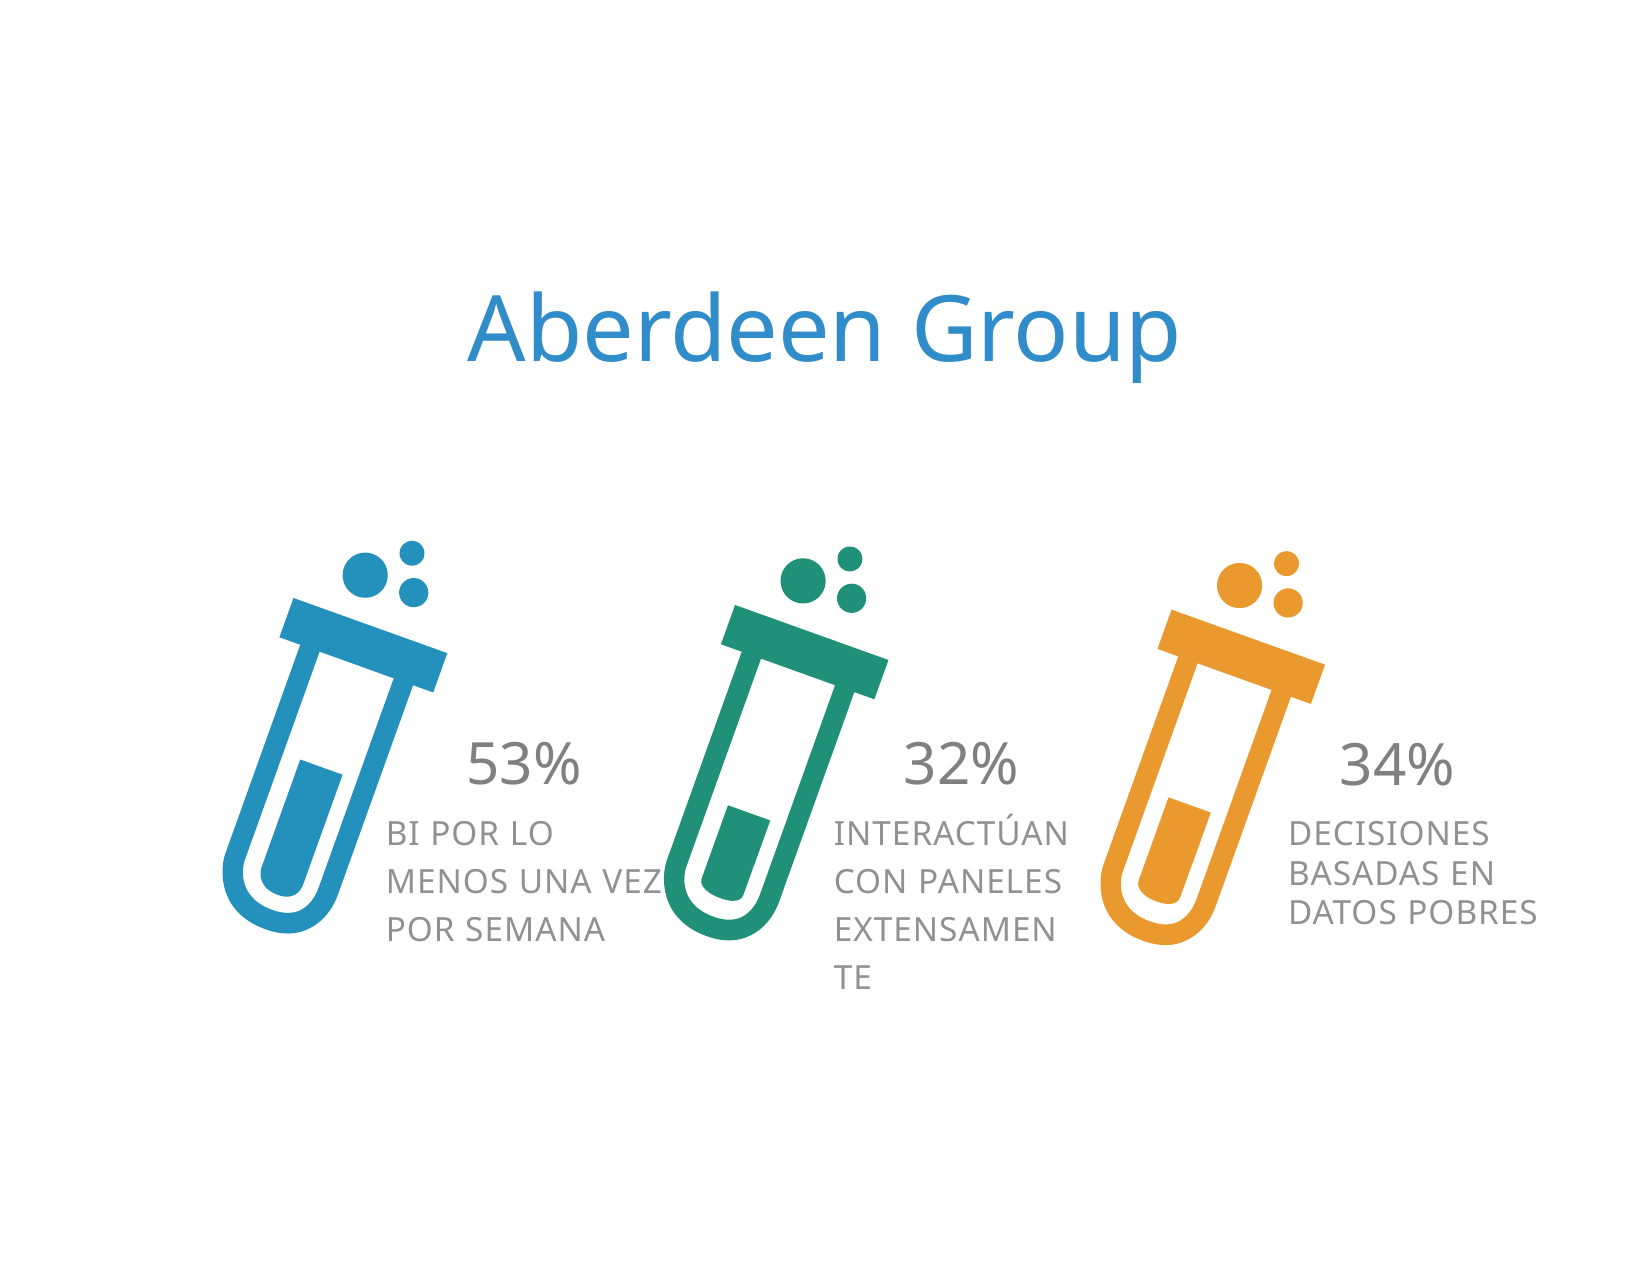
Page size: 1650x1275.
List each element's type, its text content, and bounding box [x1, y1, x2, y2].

text_box 53% [451, 718, 631, 804]
text_box [837, 583, 867, 613]
text_box Aberdeen Group [410, 262, 1240, 387]
text_box [222, 597, 448, 934]
text_box [837, 546, 863, 572]
text_box 34% [1325, 719, 1488, 805]
text_box [1274, 551, 1299, 577]
text_box [399, 540, 425, 566]
text_box Interactúan con paneles extensamente [834, 804, 1075, 965]
text_box [1273, 588, 1303, 618]
text_box [668, 604, 889, 941]
text_box [342, 552, 388, 598]
text_box [780, 558, 826, 604]
text_box [399, 578, 429, 608]
text_box [1100, 609, 1326, 946]
text_box BI por lo menos una vez por semana [385, 804, 668, 903]
text_box [260, 759, 343, 897]
text_box Decisiones basadas en datos pobres [1273, 804, 1555, 939]
text_box [1217, 562, 1263, 609]
text_box 32% [889, 718, 1068, 804]
text_box [701, 805, 771, 901]
text_box [1138, 797, 1211, 905]
